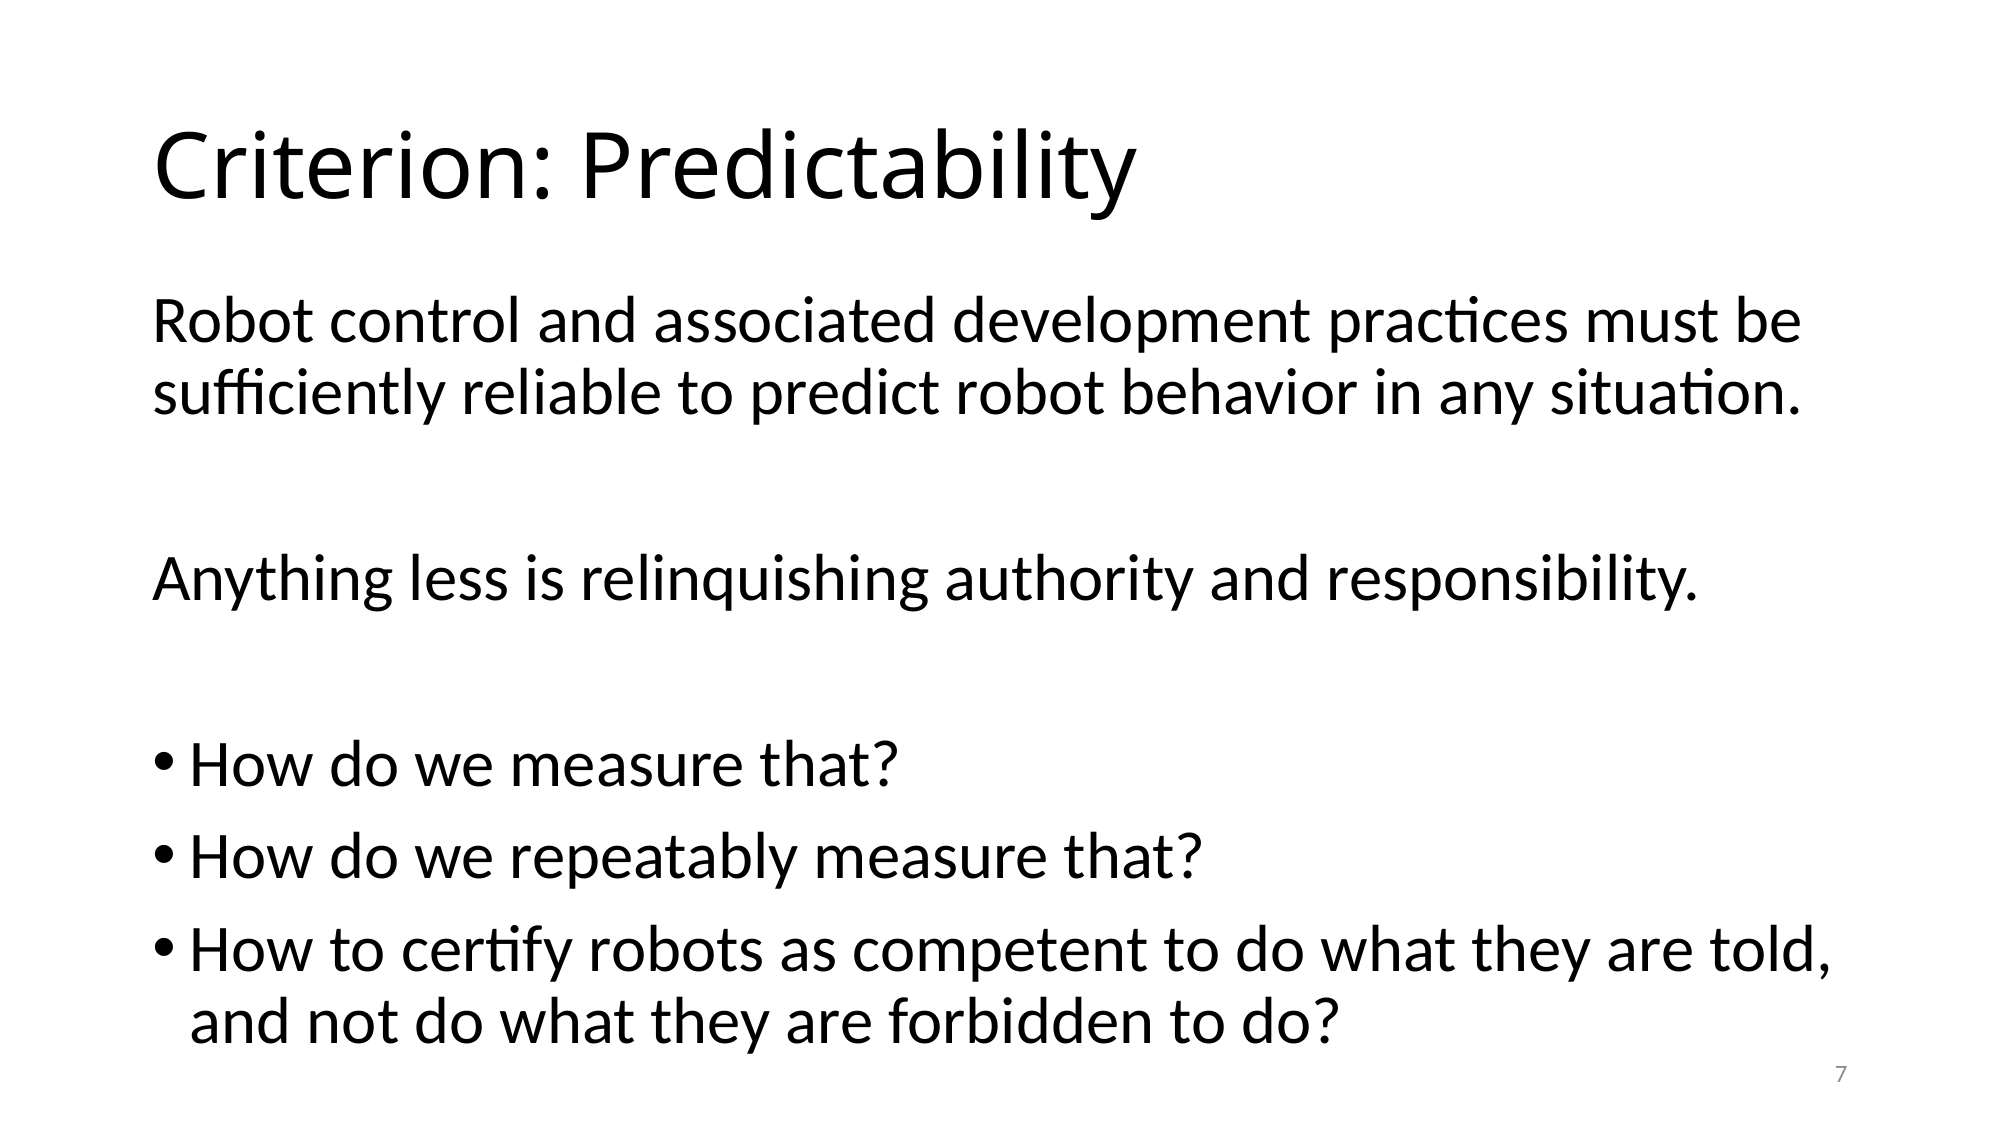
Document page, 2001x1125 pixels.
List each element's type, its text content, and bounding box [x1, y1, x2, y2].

list Robot control and associated development practices must be sufficiently reliable to predict robot behavior in any situation. Anything less is relinquishing authority and responsibility. How do we measure that? How do we repeatably measure that? How to certify robots as competent to do what they are told, and not do what they are forbidden to do? [137, 277, 1898, 1090]
slide_number 7 [1412, 1042, 1863, 1103]
title Criterion: Predictability [137, 59, 1863, 277]
